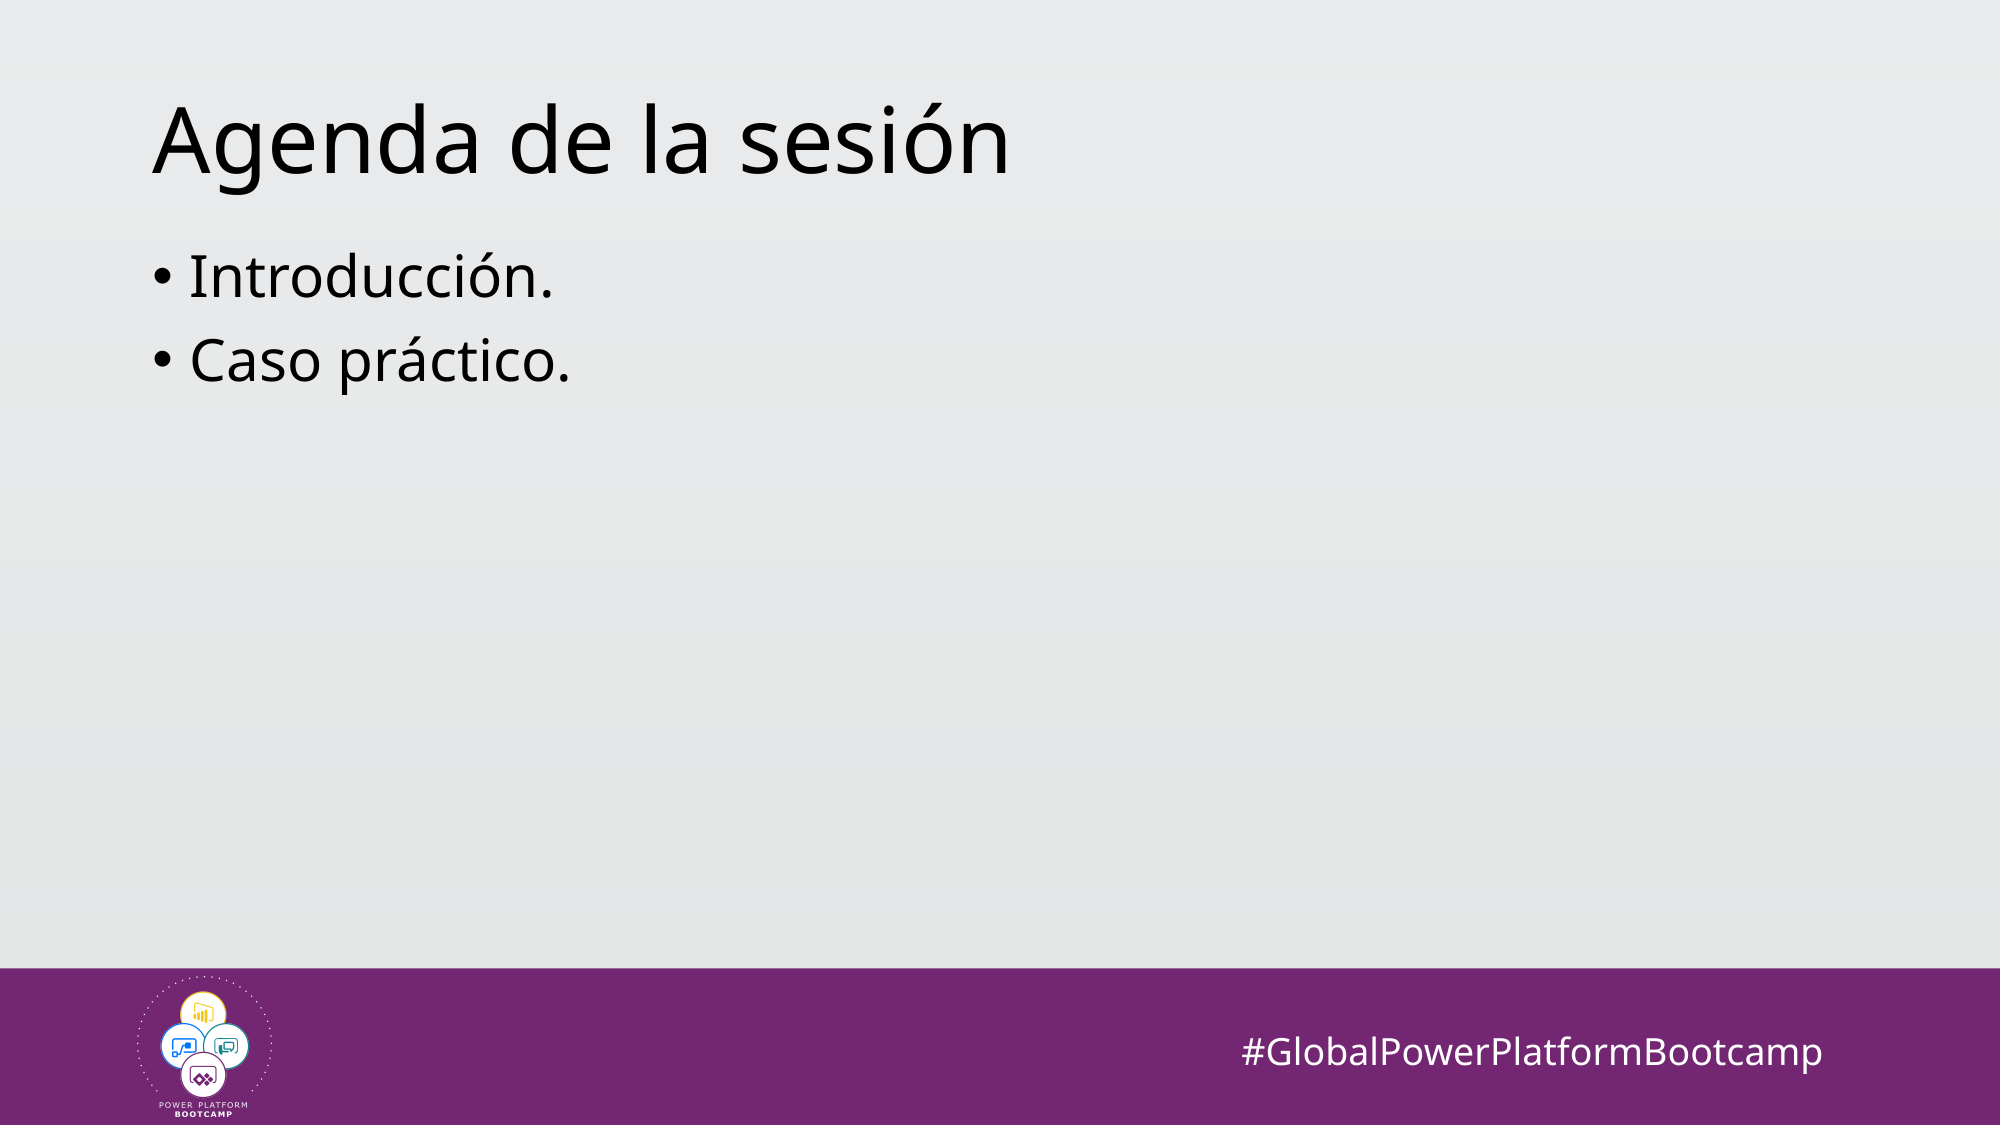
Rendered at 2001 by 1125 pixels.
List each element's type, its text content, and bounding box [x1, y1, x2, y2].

list Introducción. Caso práctico. [137, 239, 1863, 954]
picture [137, 976, 272, 1117]
title Agenda de la sesión [137, 59, 1863, 229]
